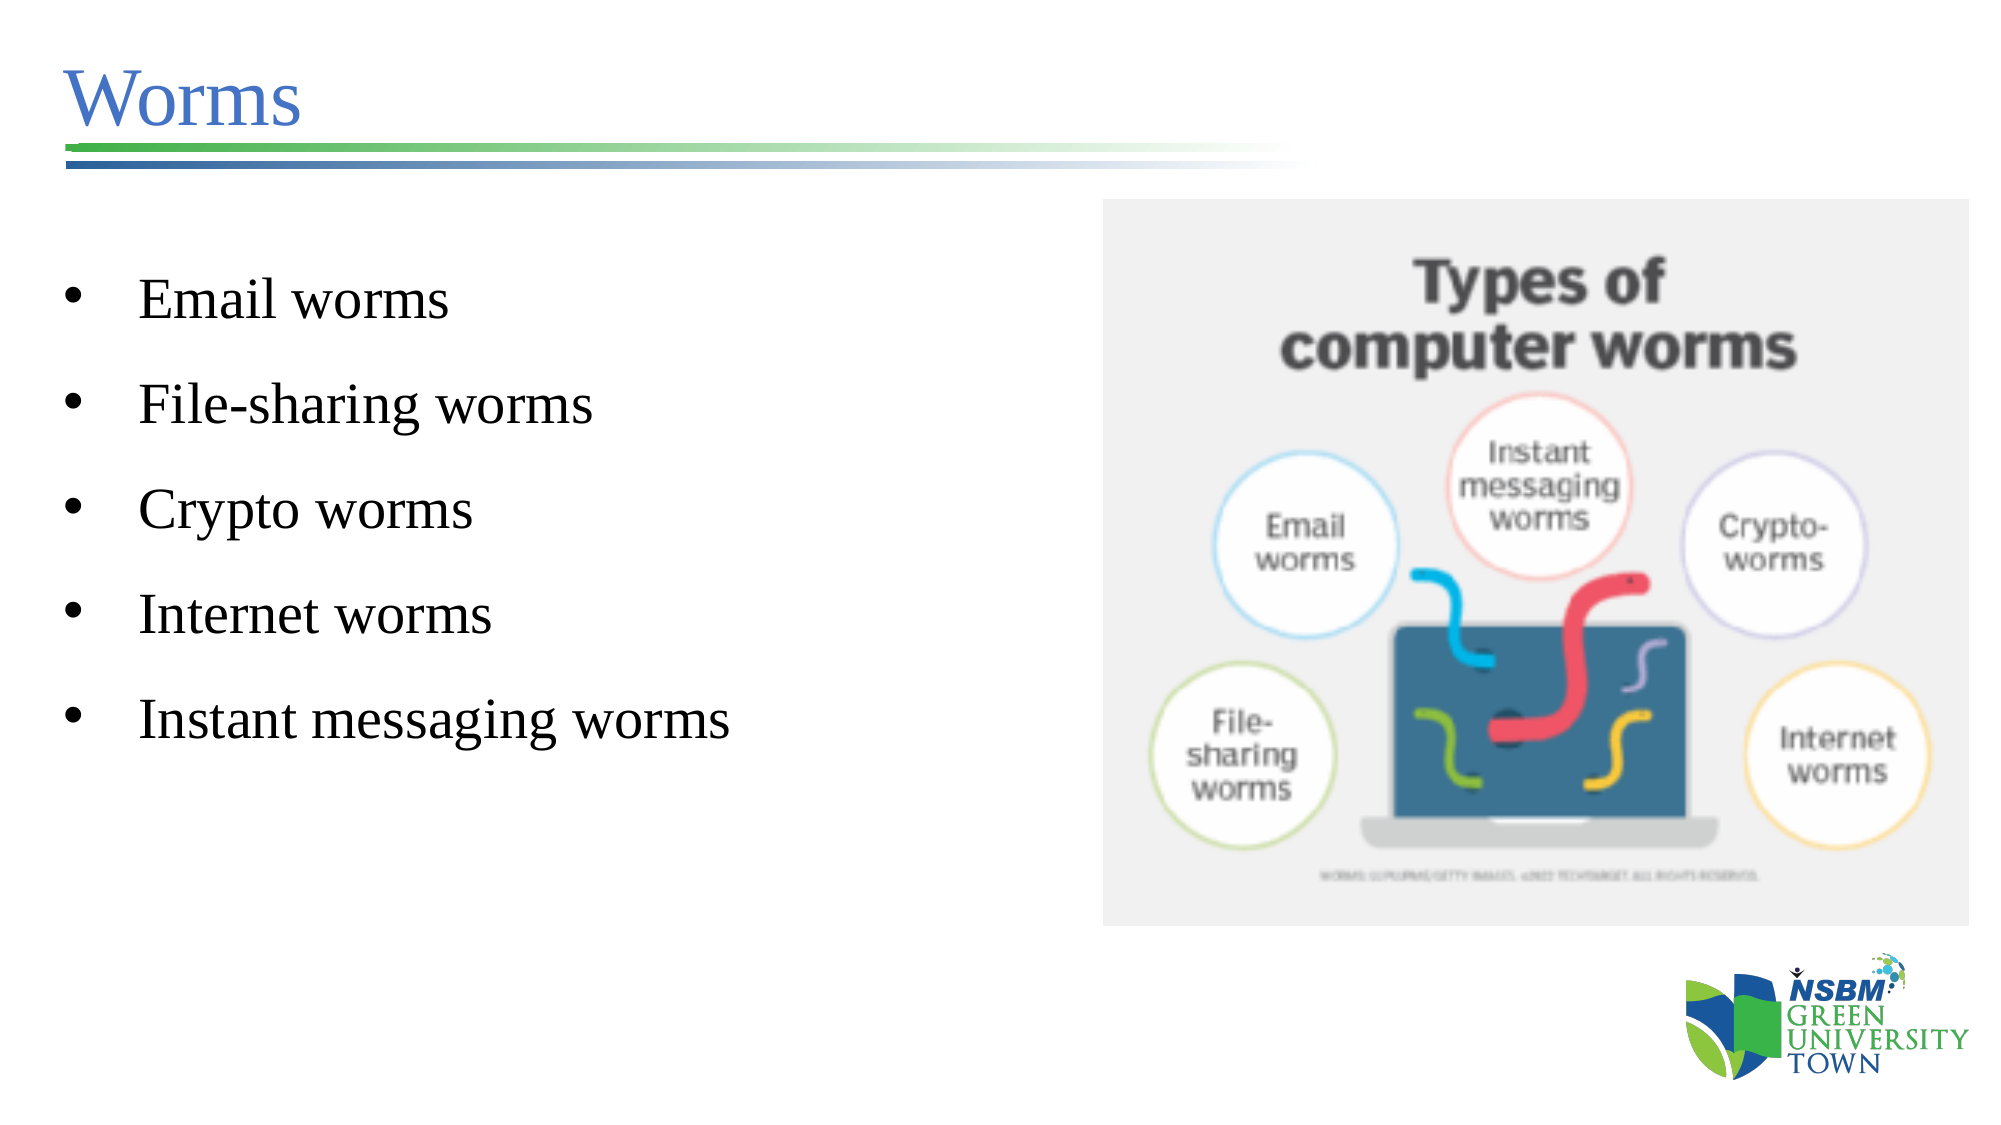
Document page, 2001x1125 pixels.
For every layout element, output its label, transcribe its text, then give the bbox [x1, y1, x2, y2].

title Worms [48, 31, 1352, 152]
text_box [65, 143, 1301, 152]
text_box [65, 161, 1317, 169]
text_box Email worms File-sharing worms Crypto worms Internet worms Instant messaging worms [48, 217, 1103, 758]
picture [1686, 953, 1969, 1080]
picture [1103, 199, 1969, 926]
